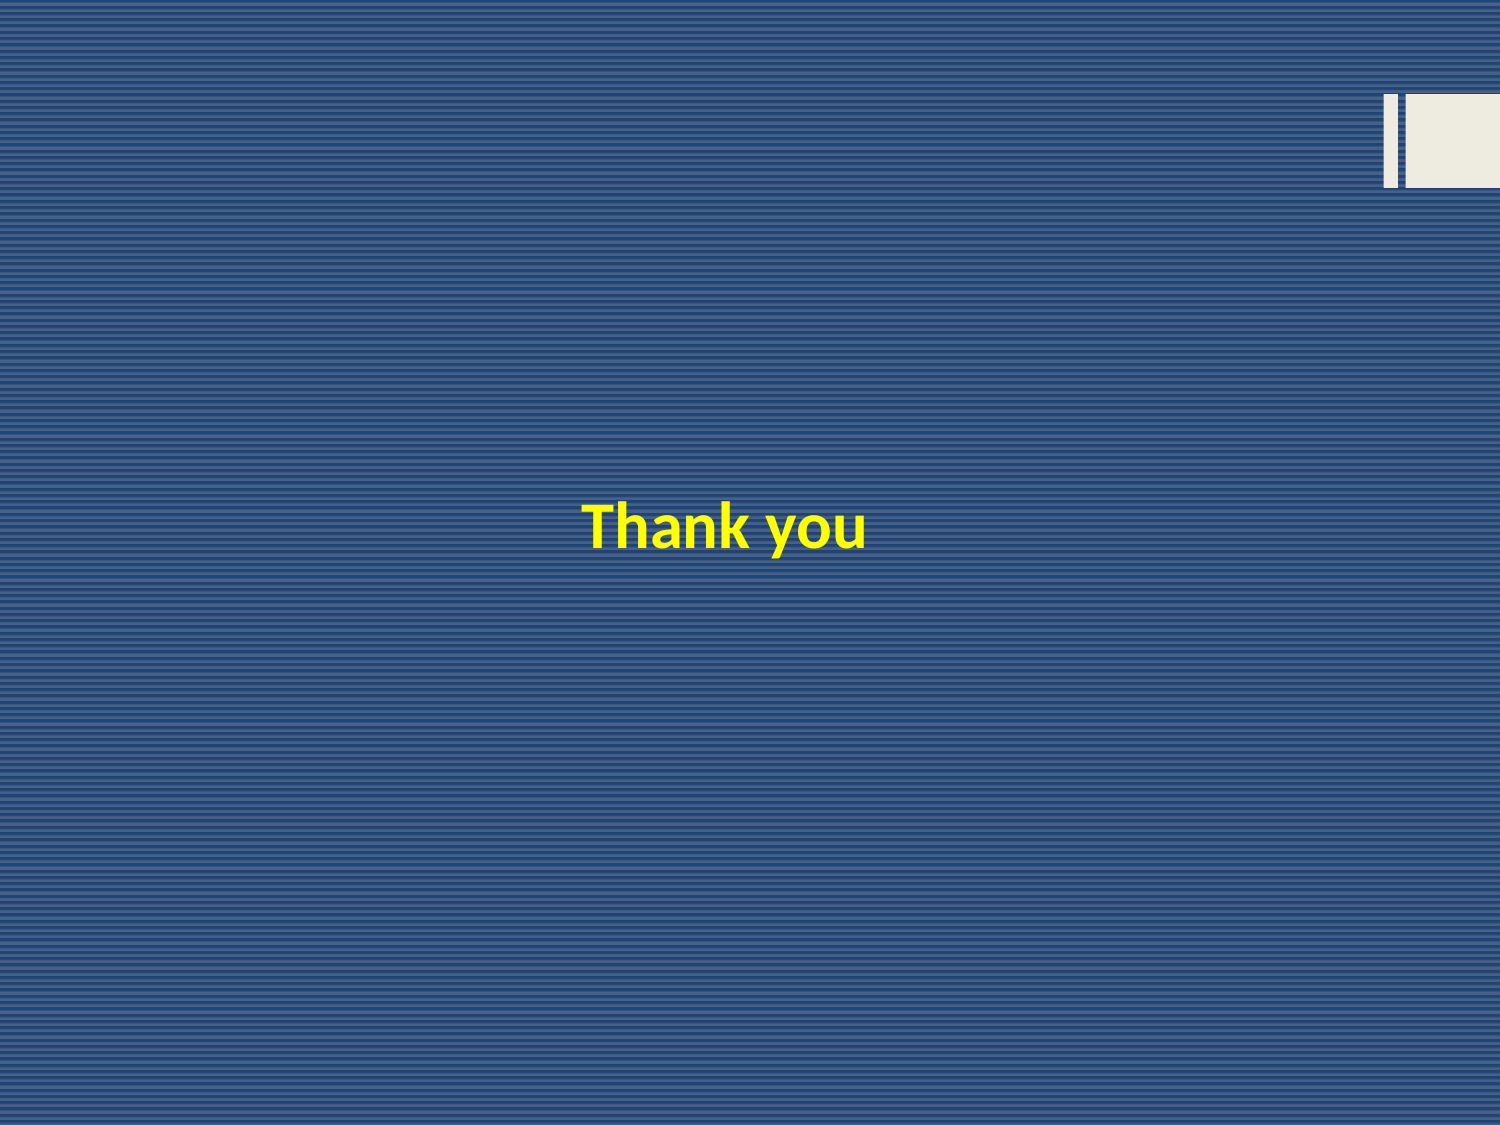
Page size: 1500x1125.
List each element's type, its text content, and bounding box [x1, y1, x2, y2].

text_box Thank you [124, 474, 1325, 570]
